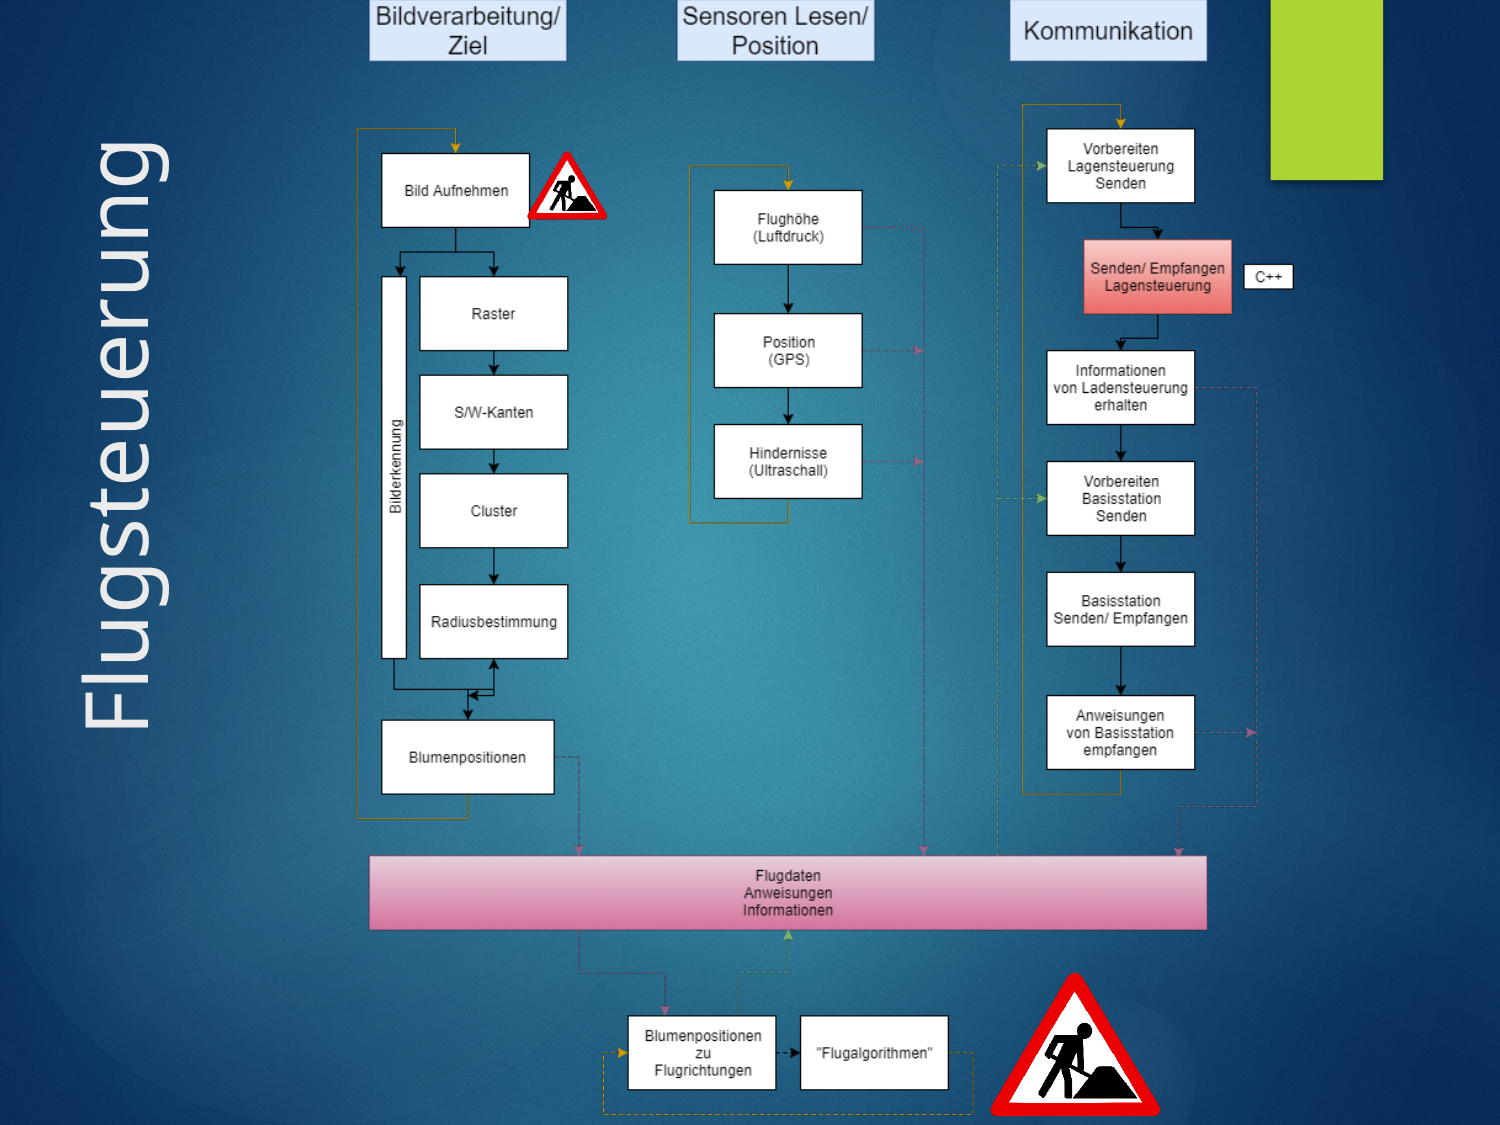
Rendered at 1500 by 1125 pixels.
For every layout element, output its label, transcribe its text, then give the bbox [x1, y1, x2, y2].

title Flugsteuerung [53, 0, 283, 752]
picture [348, 0, 1294, 1125]
